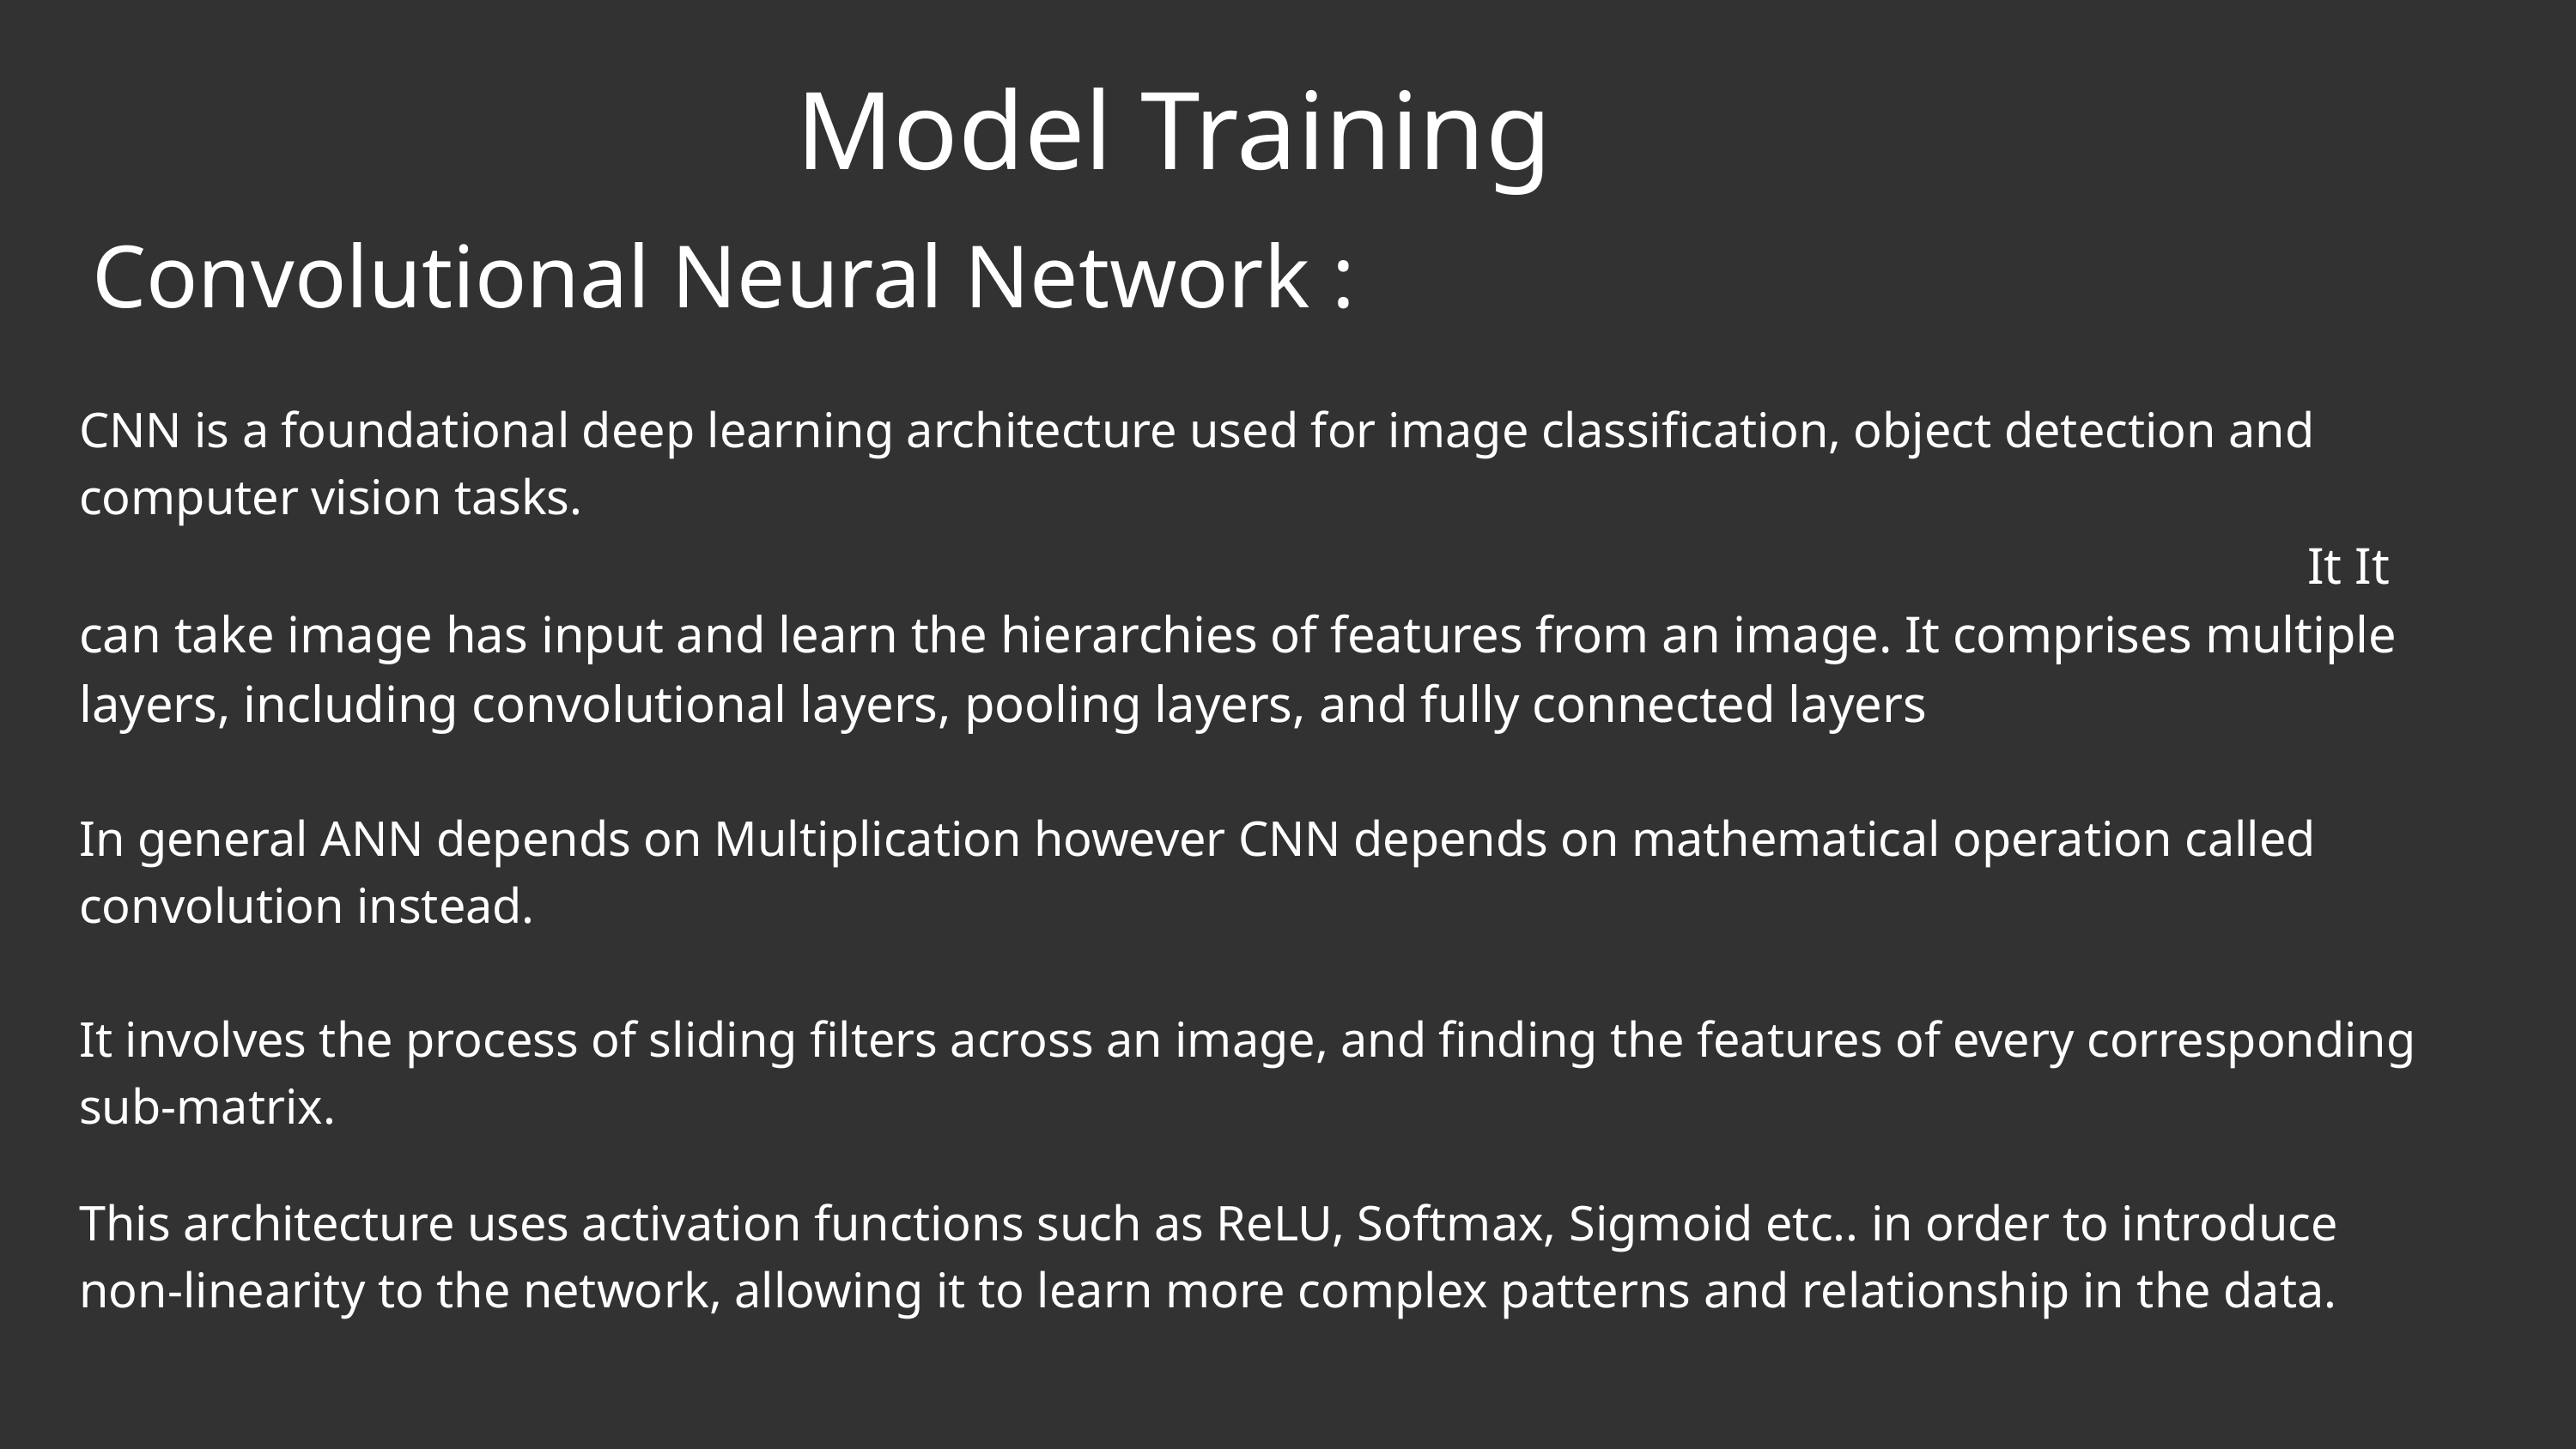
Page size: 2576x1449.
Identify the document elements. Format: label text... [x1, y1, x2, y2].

text_box CNN is a foundational deep learning architecture used for image classification, object detection and computer vision tasks. It It can take image has input and learn the hierarchies of features from an image. It comprises multiple layers, including convolutional layers, pooling layers, and fully connected layers In general ANN depends on Multiplication however CNN depends on mathematical operation called convolution instead. It involves the process of sliding filters across an image, and finding the features of every corresponding sub-matrix. This architecture uses activation functions such as ReLU, Softmax, Sigmoid etc.. in order to introduce non-linearity to the network, allowing it to learn more complex patterns and relationship in the data. [79, 390, 2432, 1367]
text_box Convolutional Neural Network : [58, 204, 1390, 325]
text_box Model Training [776, 40, 1572, 191]
